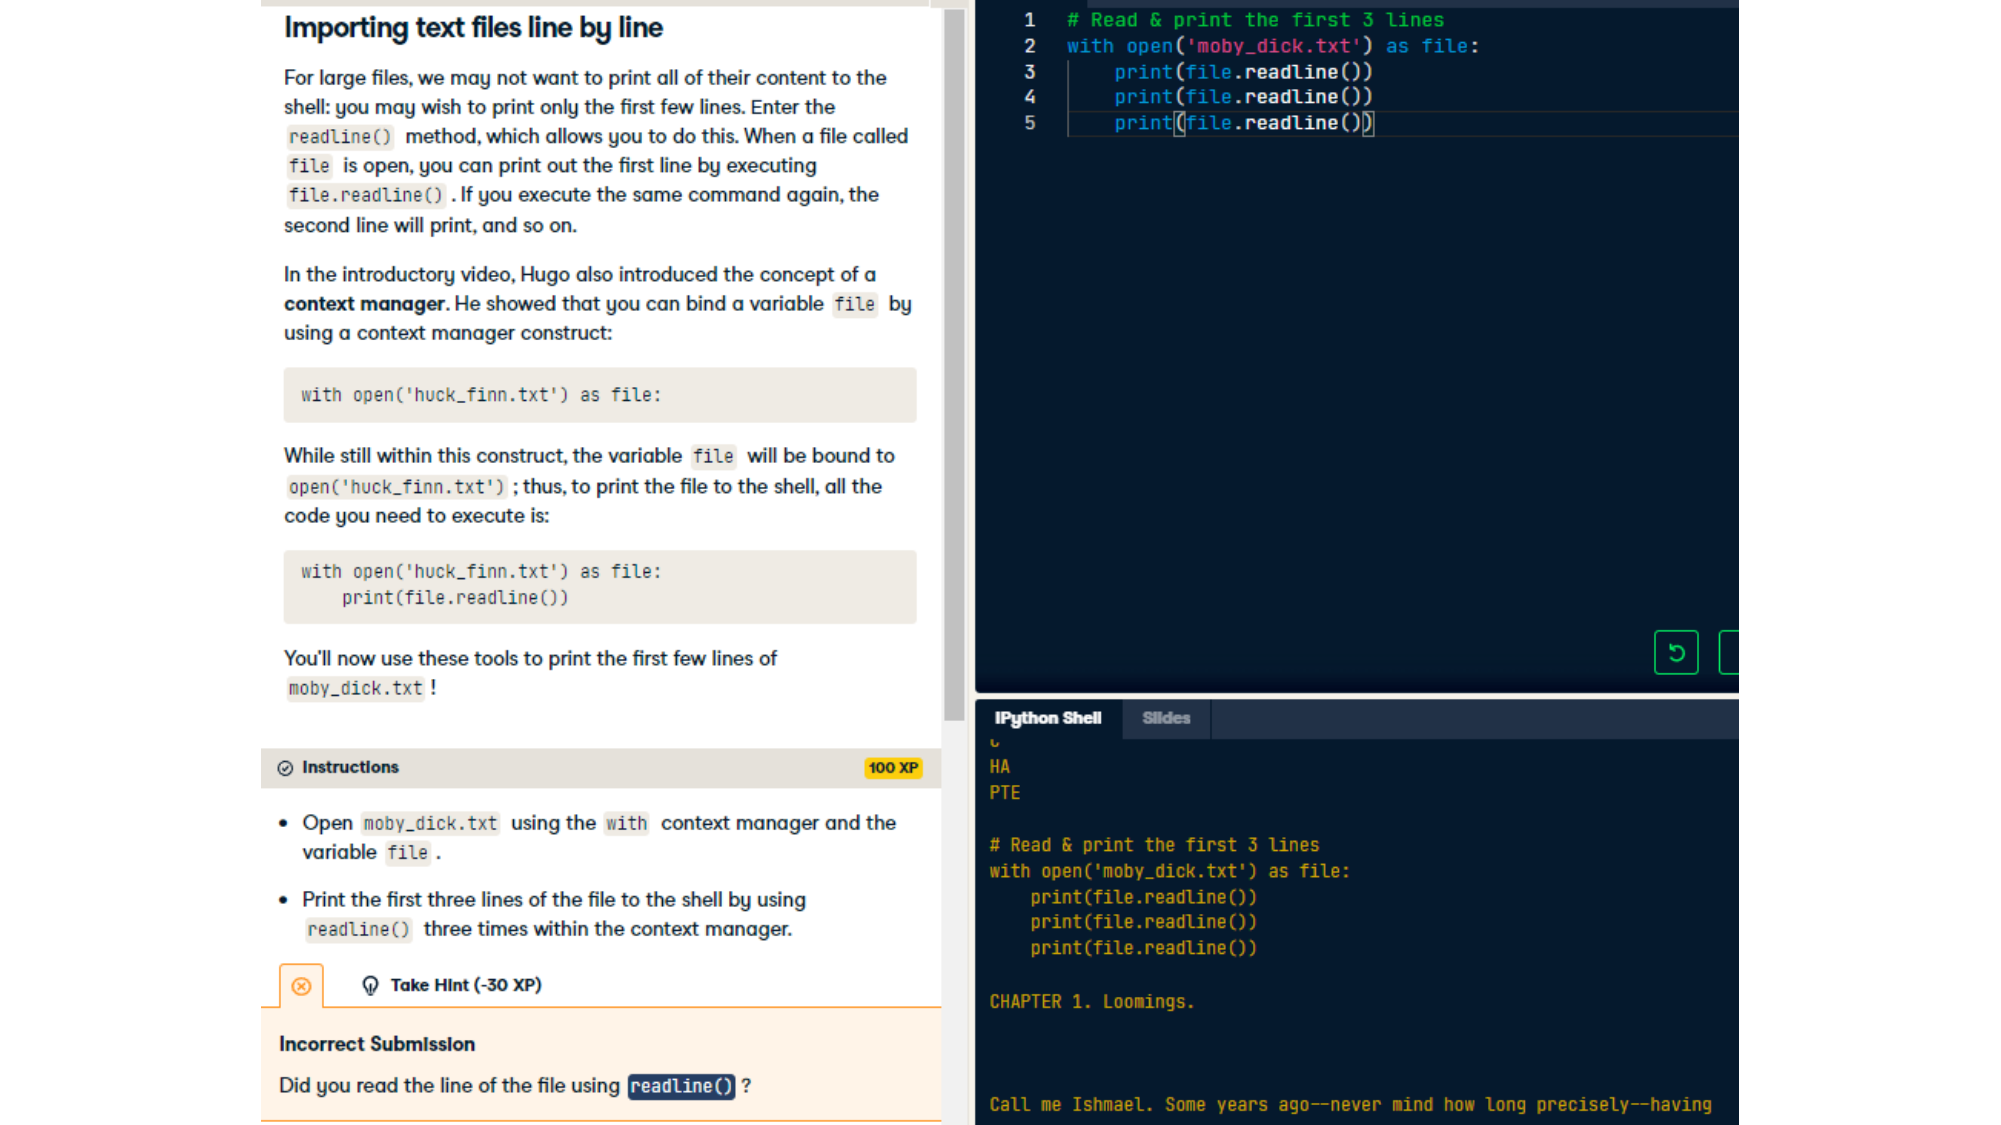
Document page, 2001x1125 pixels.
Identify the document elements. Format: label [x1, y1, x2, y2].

picture [261, 0, 1739, 1125]
